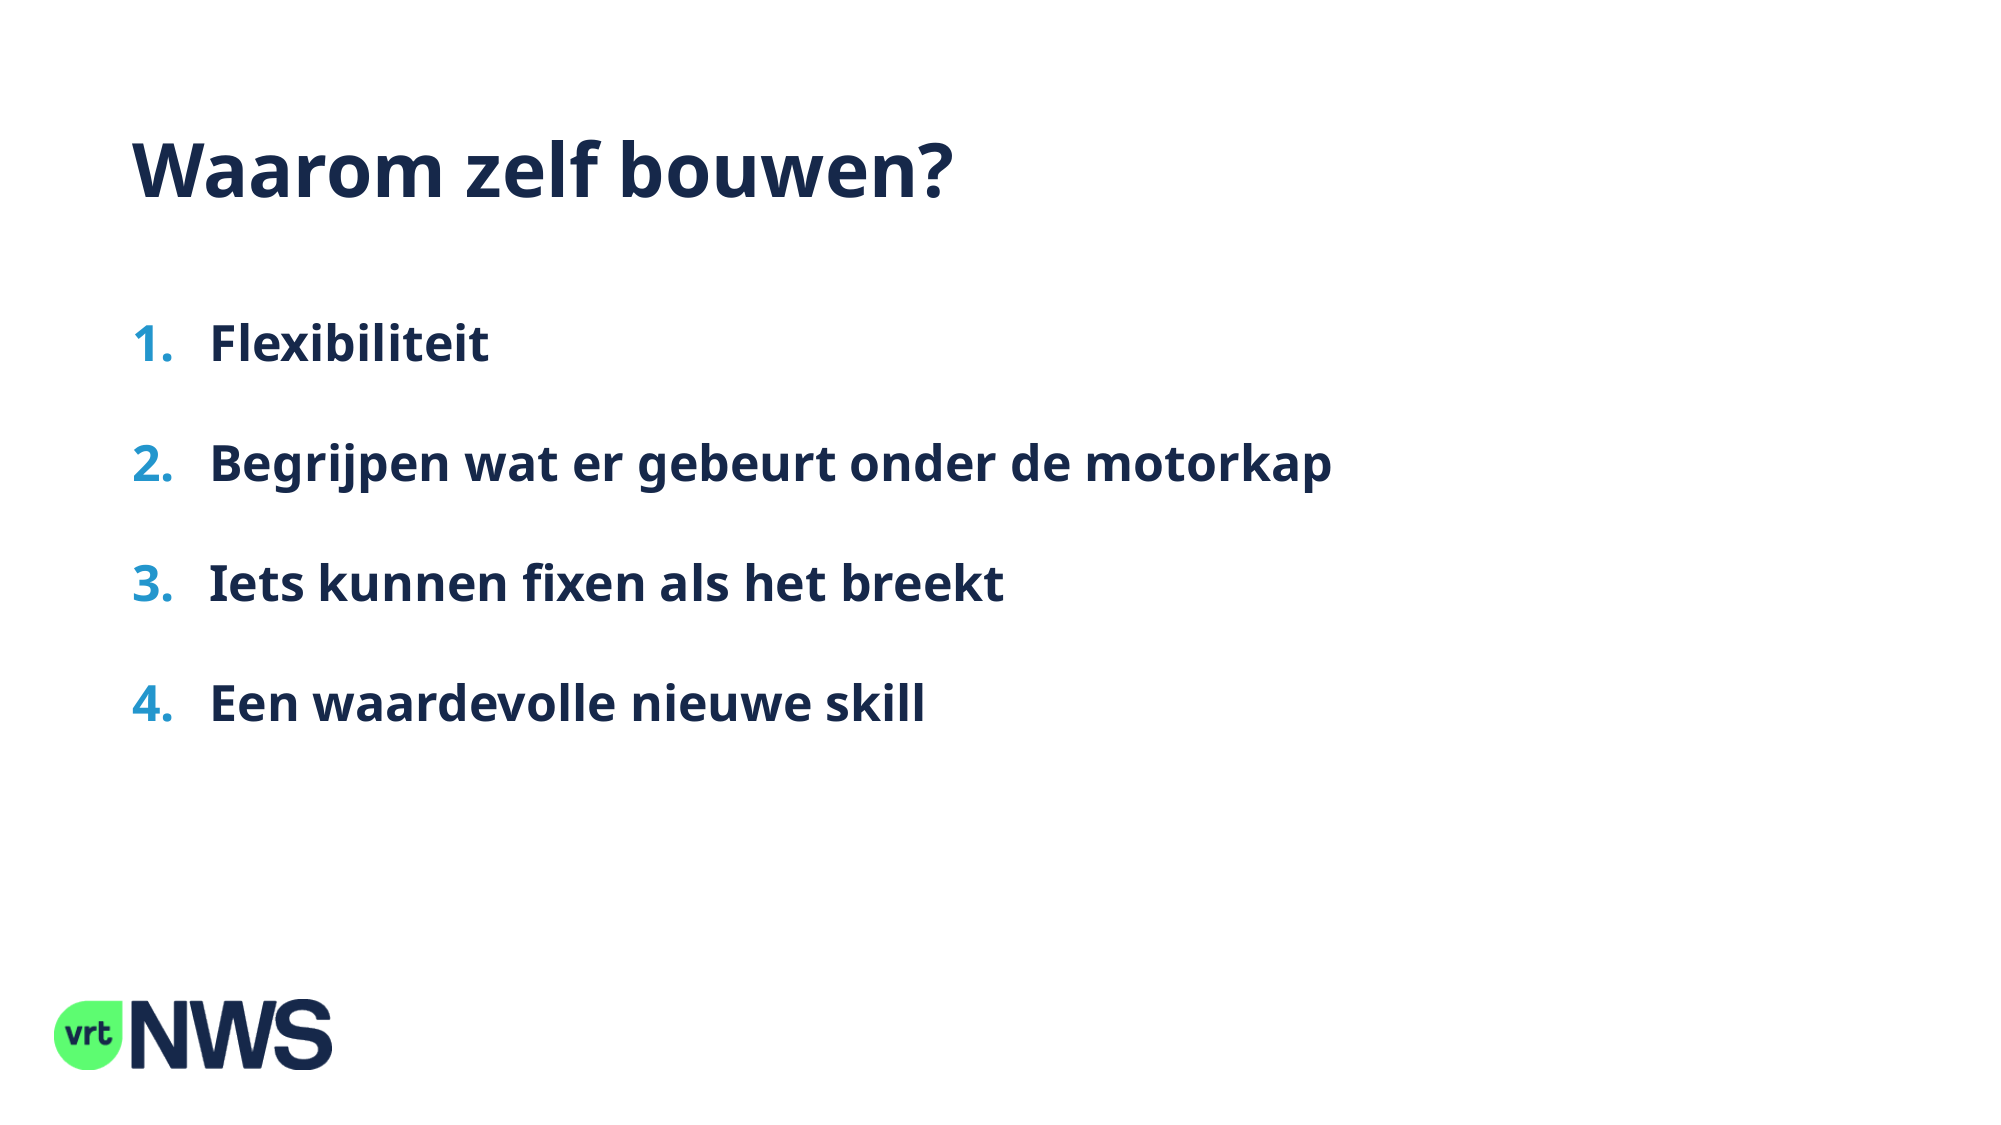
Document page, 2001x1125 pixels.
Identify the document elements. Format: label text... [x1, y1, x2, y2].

title Waarom zelf bouwen? [132, 132, 1868, 201]
picture [54, 999, 332, 1070]
list Flexibiliteit Begrijpen wat er gebeurt onder de motorkap Iets kunnen fixen als het breekt Een waardevolle nieuwe skill [132, 251, 1863, 842]
